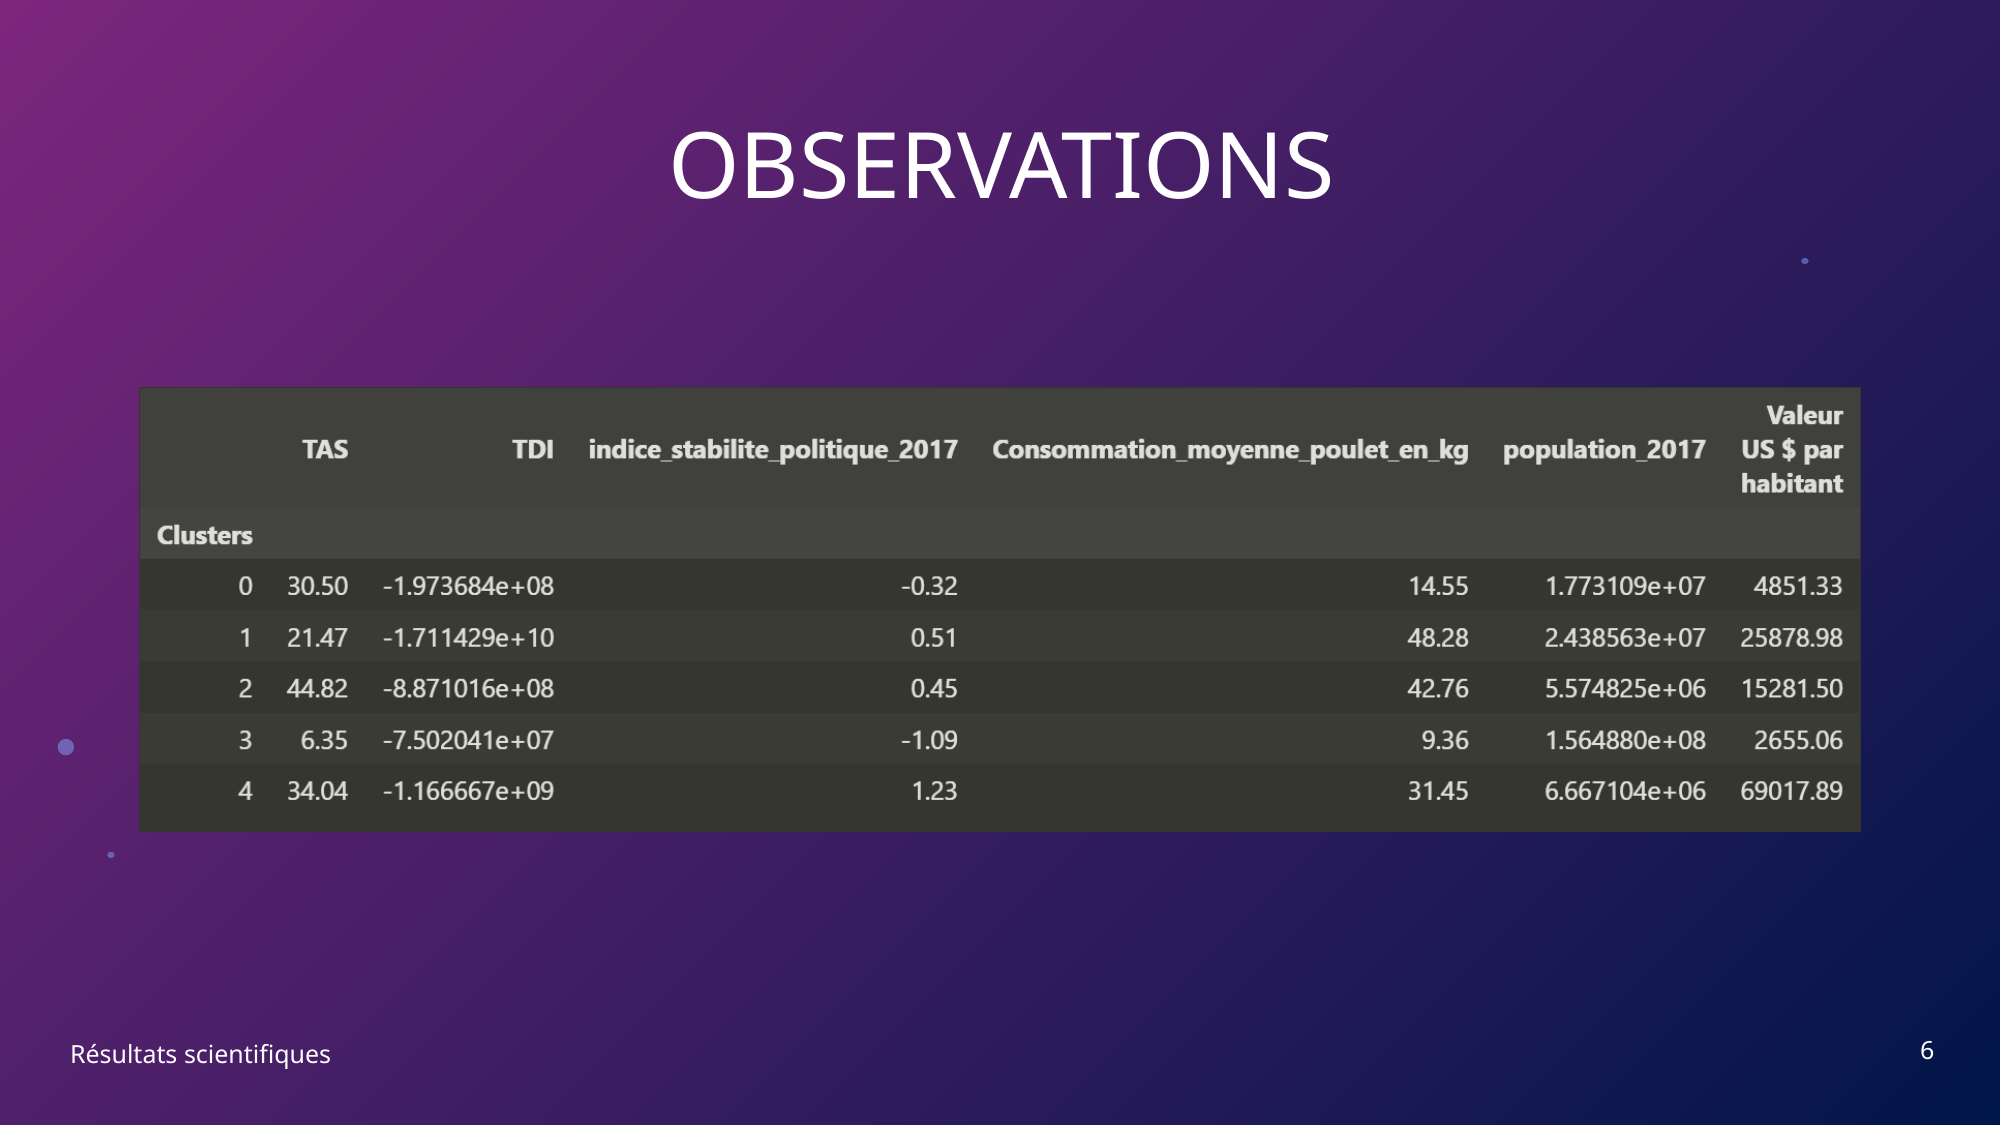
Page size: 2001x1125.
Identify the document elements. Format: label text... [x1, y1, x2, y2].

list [139, 387, 1861, 832]
footer Résultats scientifiques [55, 1023, 731, 1084]
slide_number 6 [1499, 1021, 1950, 1082]
title OBSERVATIONS [139, 59, 1865, 278]
